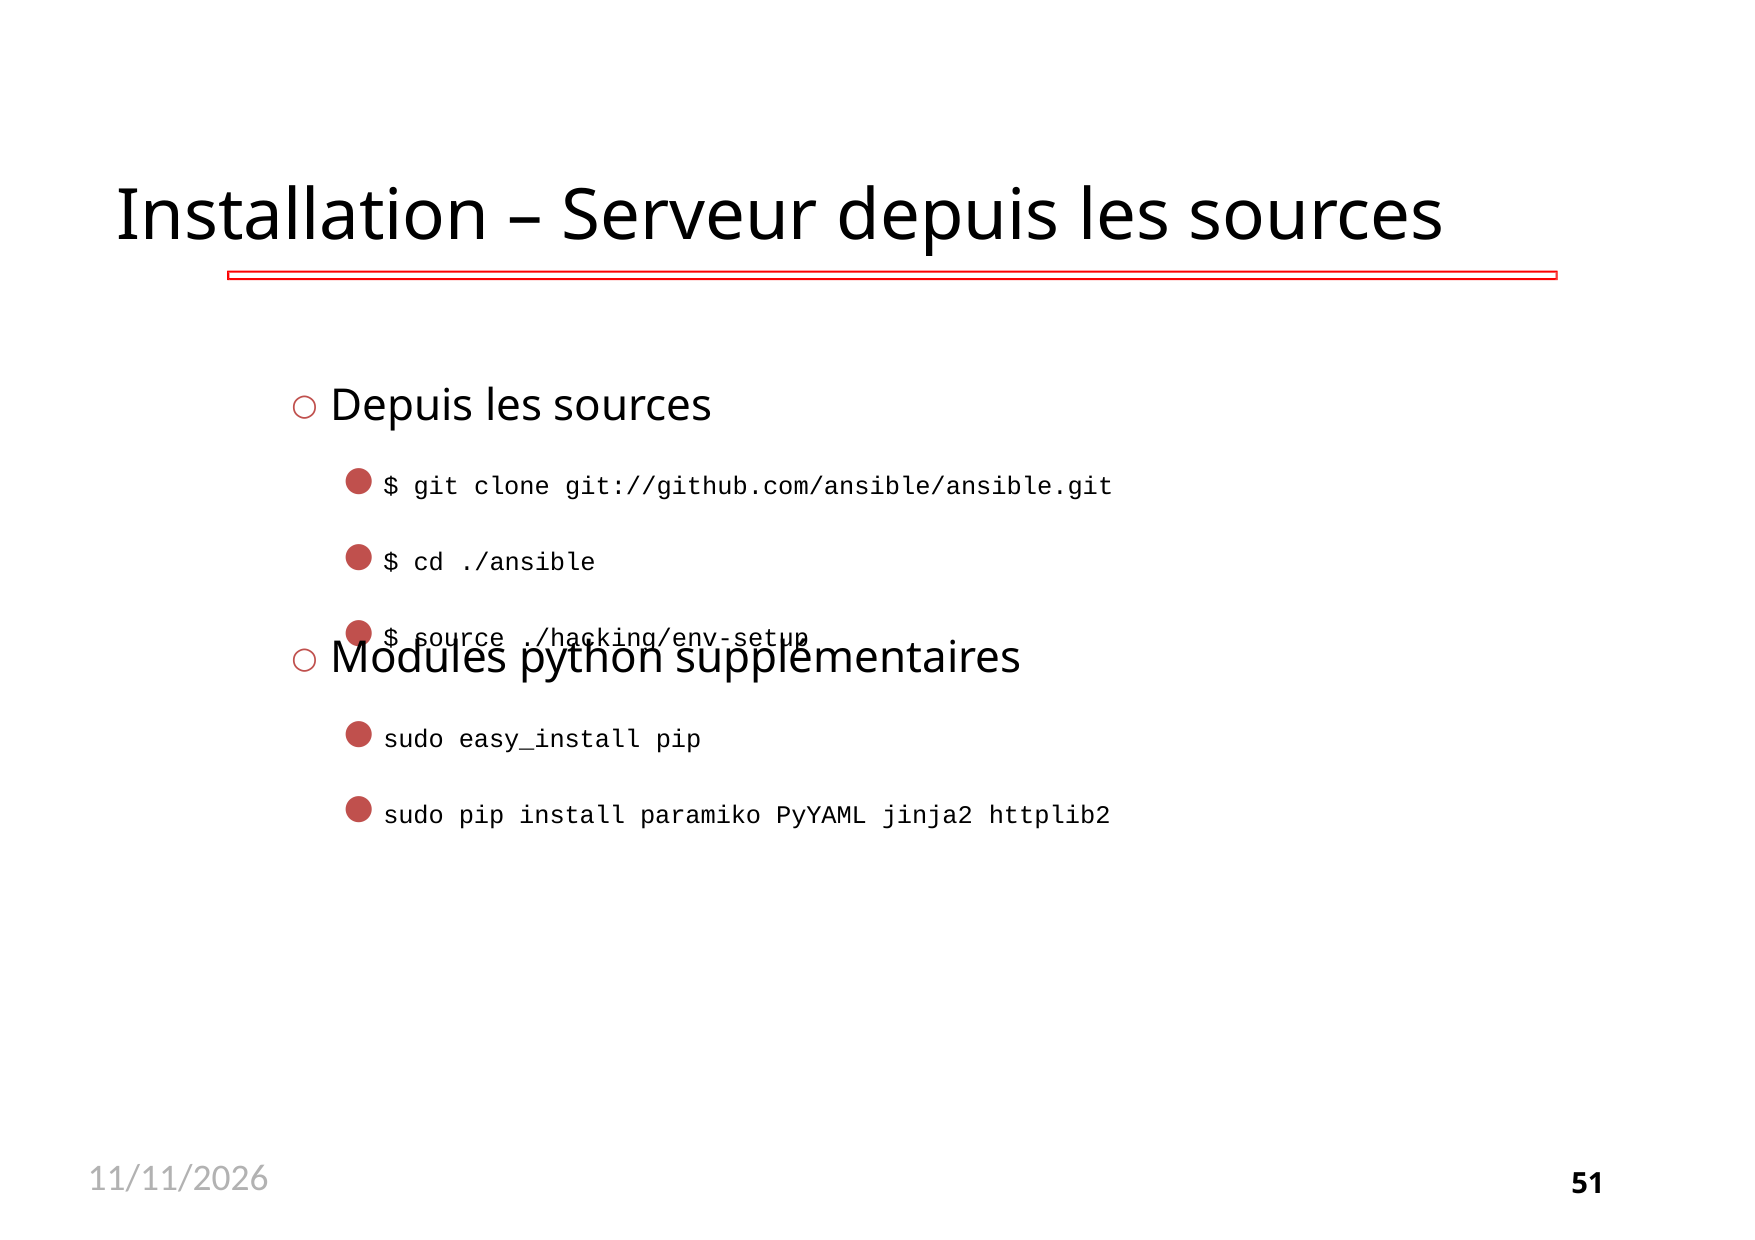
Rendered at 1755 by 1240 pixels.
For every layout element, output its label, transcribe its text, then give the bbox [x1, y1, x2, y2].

title Installation – Serveur depuis les sources [114, 106, 1502, 315]
text_box ○ [289, 383, 312, 422]
text_box ○ [289, 635, 312, 675]
text_box sudo easy_install pip sudo pip install paramiko PyYAML jinja2 httplib2 [342, 701, 1228, 833]
text_box $ git clone git://github.com/ansible/ansible.git $ cd ./ansible $ source ./hacking/env-setup [342, 449, 1228, 656]
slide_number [87, 1152, 492, 1215]
text_box Depuis les sources [328, 374, 735, 429]
slide_number 51 [1567, 1164, 1715, 1215]
text_box Modules python supplémentaires [328, 626, 1031, 681]
